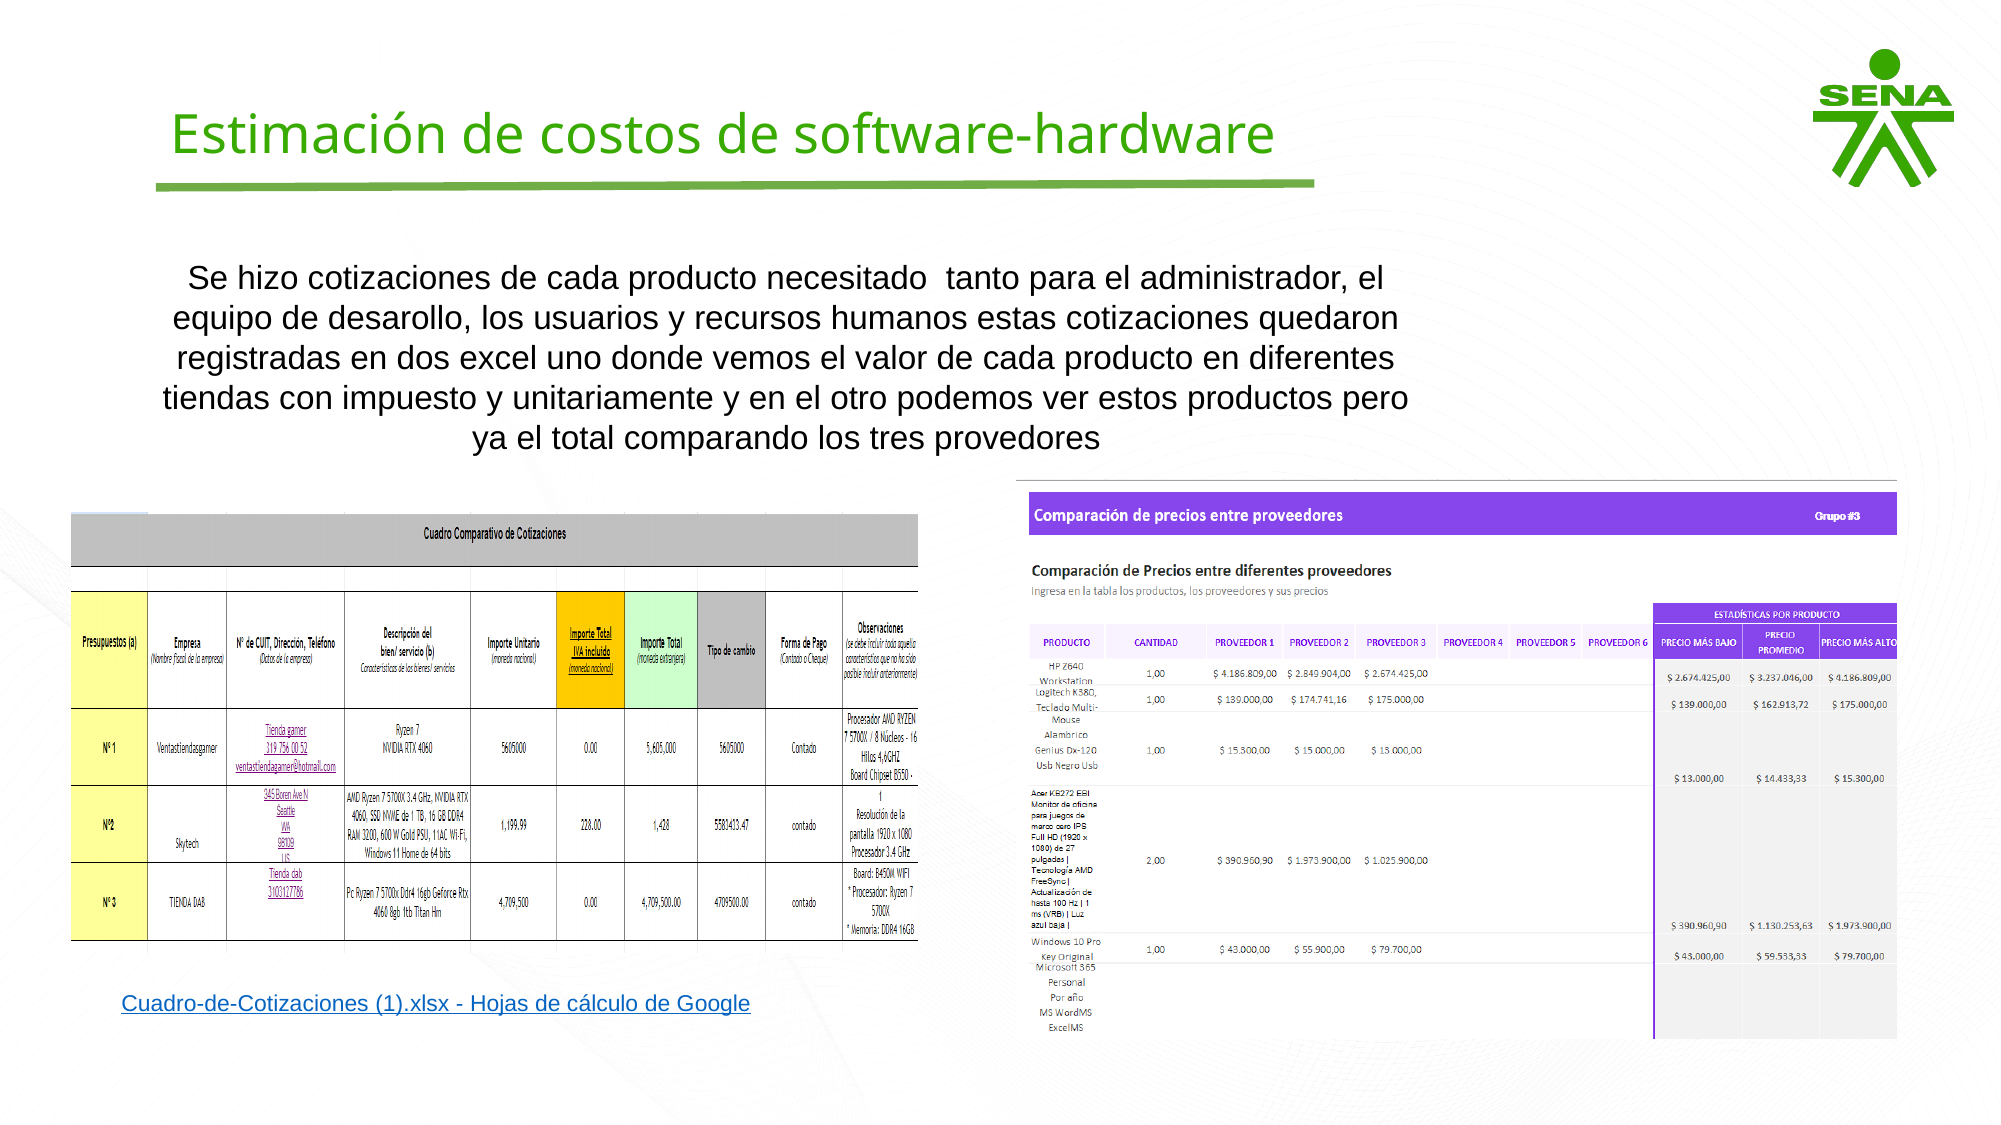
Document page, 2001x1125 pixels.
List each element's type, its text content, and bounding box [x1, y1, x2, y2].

text_box Estimación de costos de software-hardware [155, 99, 1806, 276]
text_box Cuadro-de-Cotizaciones (1).xlsx - Hojas de cálculo de Google [106, 975, 857, 1031]
text_box Se hizo cotizaciones de cada producto necesitado tanto para el administrador, el equipo de desarollo, los usuarios y recursos humanos estas cotizaciones quedaron registradas en dos excel uno donde vemos el valor de cada producto en diferentes tiendas con impuesto y unitariamente y en el otro podemos ver estos productos pero ya el total comparando los tres provedores [127, 241, 1447, 440]
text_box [155, 183, 1315, 188]
picture [0, 0, 2000, 1125]
